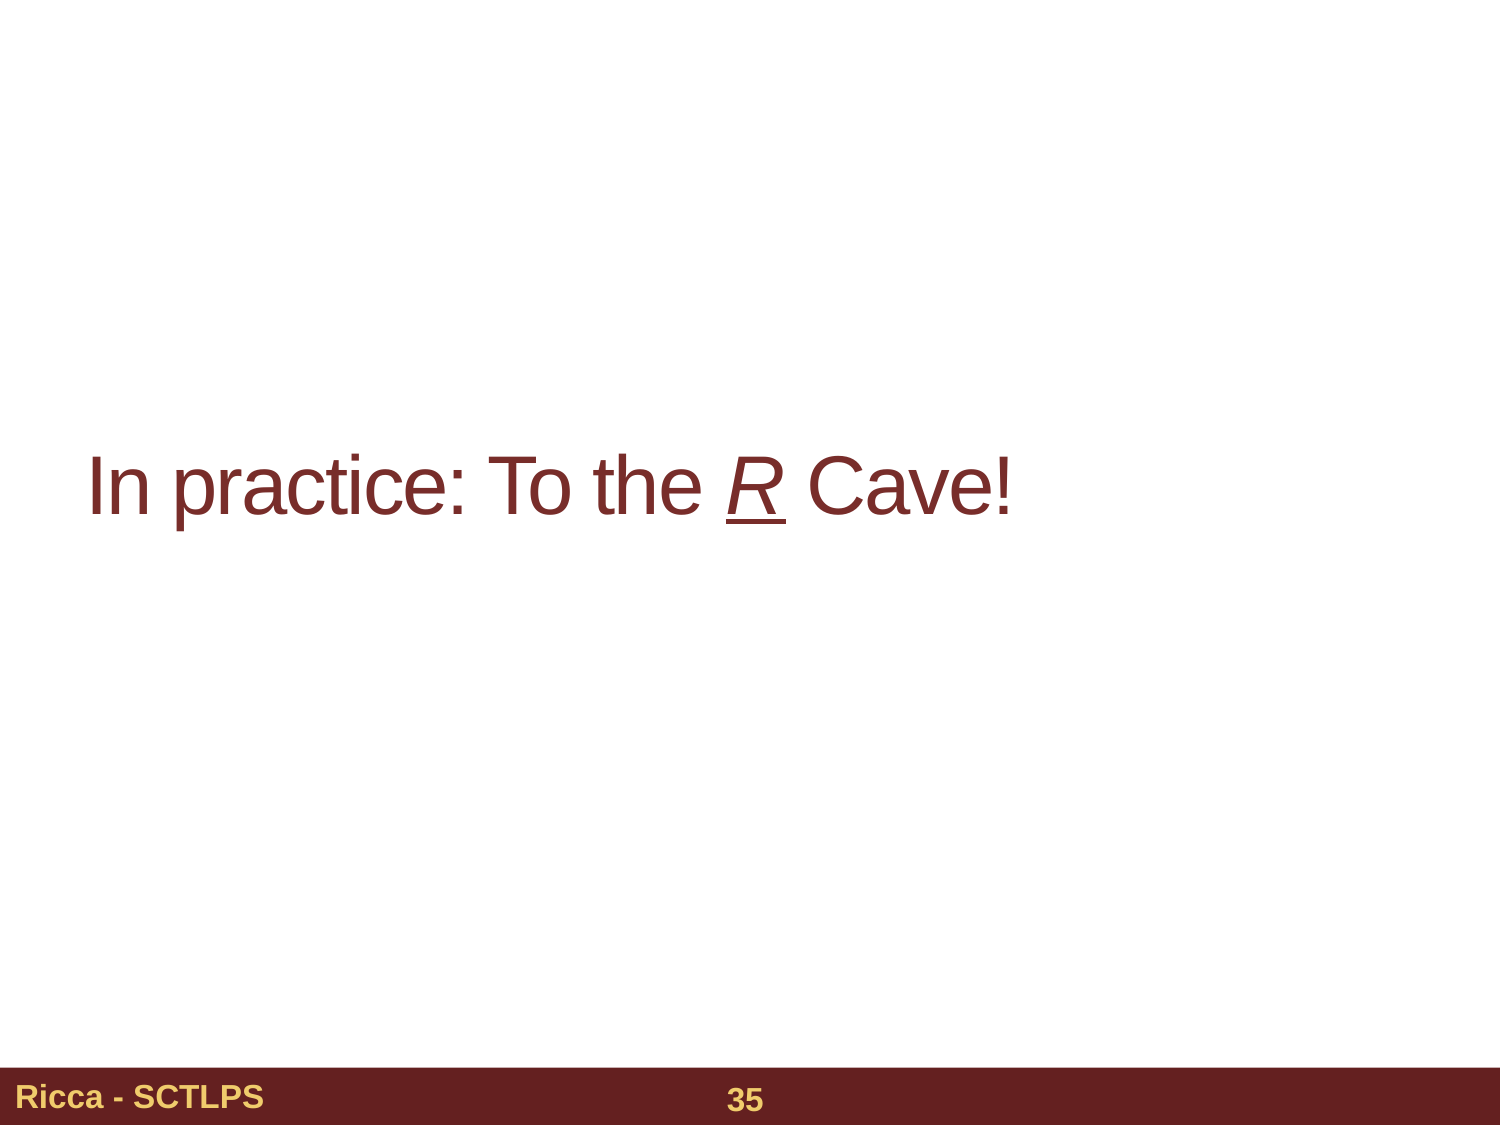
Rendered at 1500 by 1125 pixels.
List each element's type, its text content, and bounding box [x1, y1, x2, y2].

slide_number 35 [657, 1071, 833, 1125]
footer Ricca - SCTLPS [0, 1068, 525, 1123]
title In practice: To the R Cave! [70, 399, 1421, 563]
